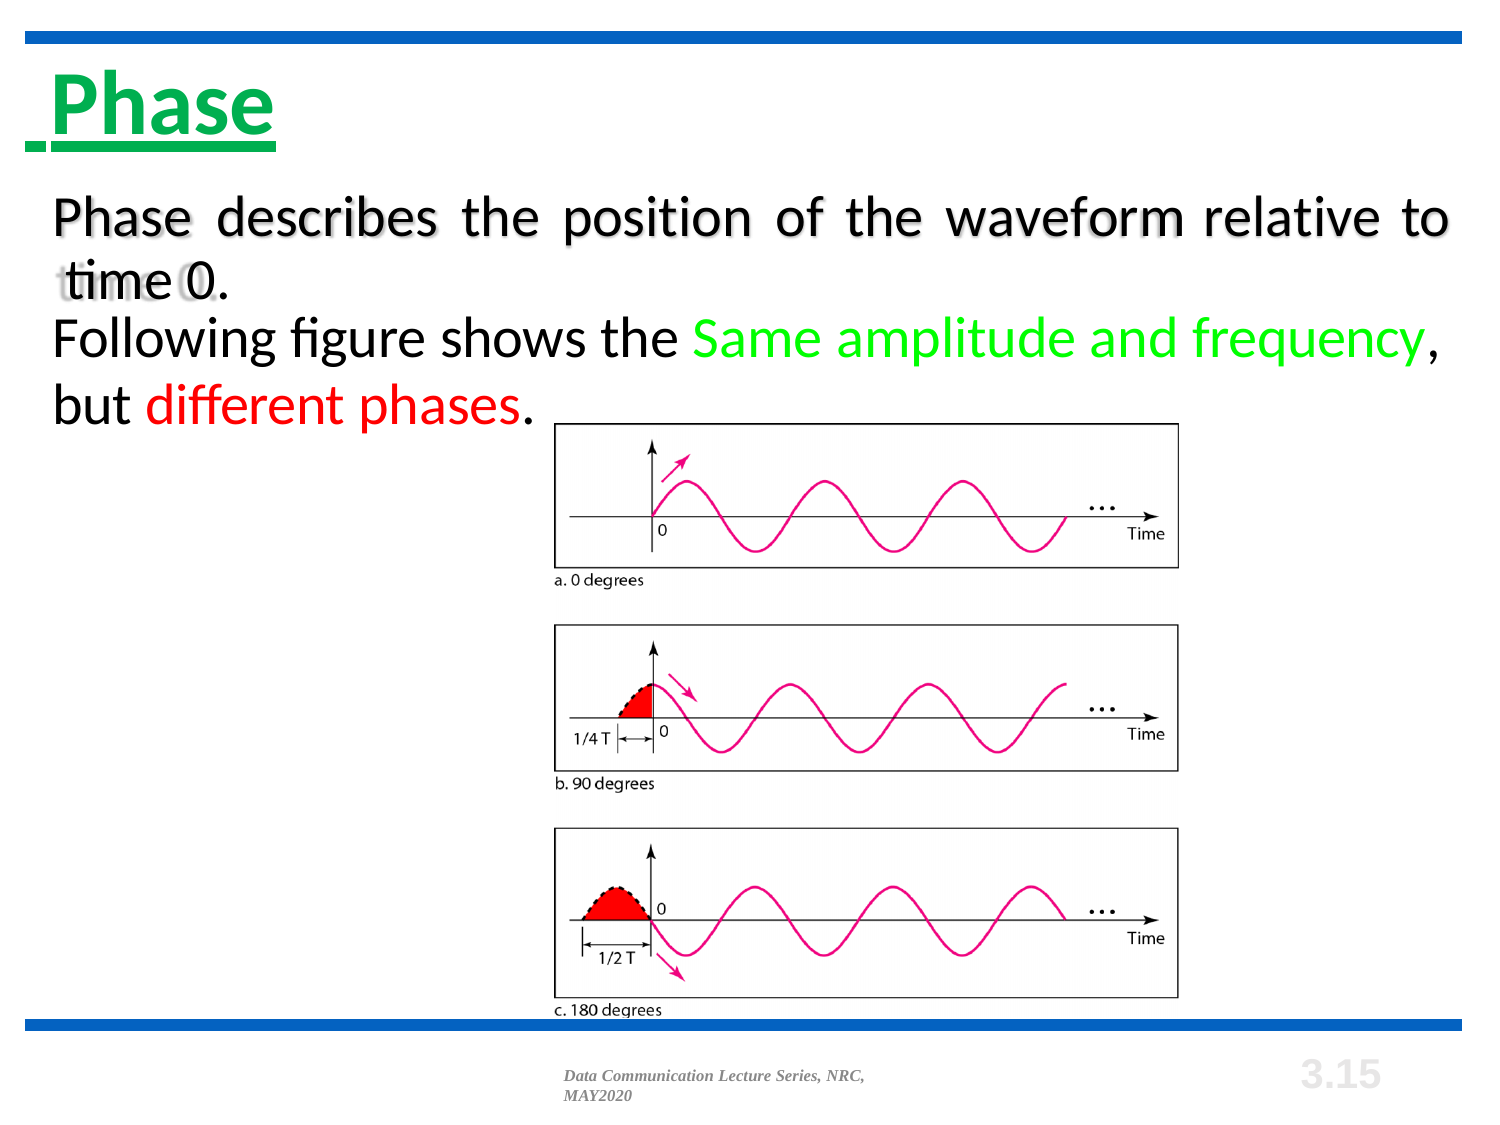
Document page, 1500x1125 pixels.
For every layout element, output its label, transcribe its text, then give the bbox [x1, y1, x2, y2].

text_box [15, 161, 1490, 355]
slide_number 3.15 [1298, 1048, 1389, 1125]
title Phase [23, 40, 1465, 160]
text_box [24, 423, 1463, 1032]
footer Data Communication Lecture Series, NRC, MAY2020 [561, 1064, 938, 1125]
text_box Phase describes the position of the waveform relative to time 0. Following figure shows the Same amplitude and frequency, but different phases. [50, 362, 1451, 422]
